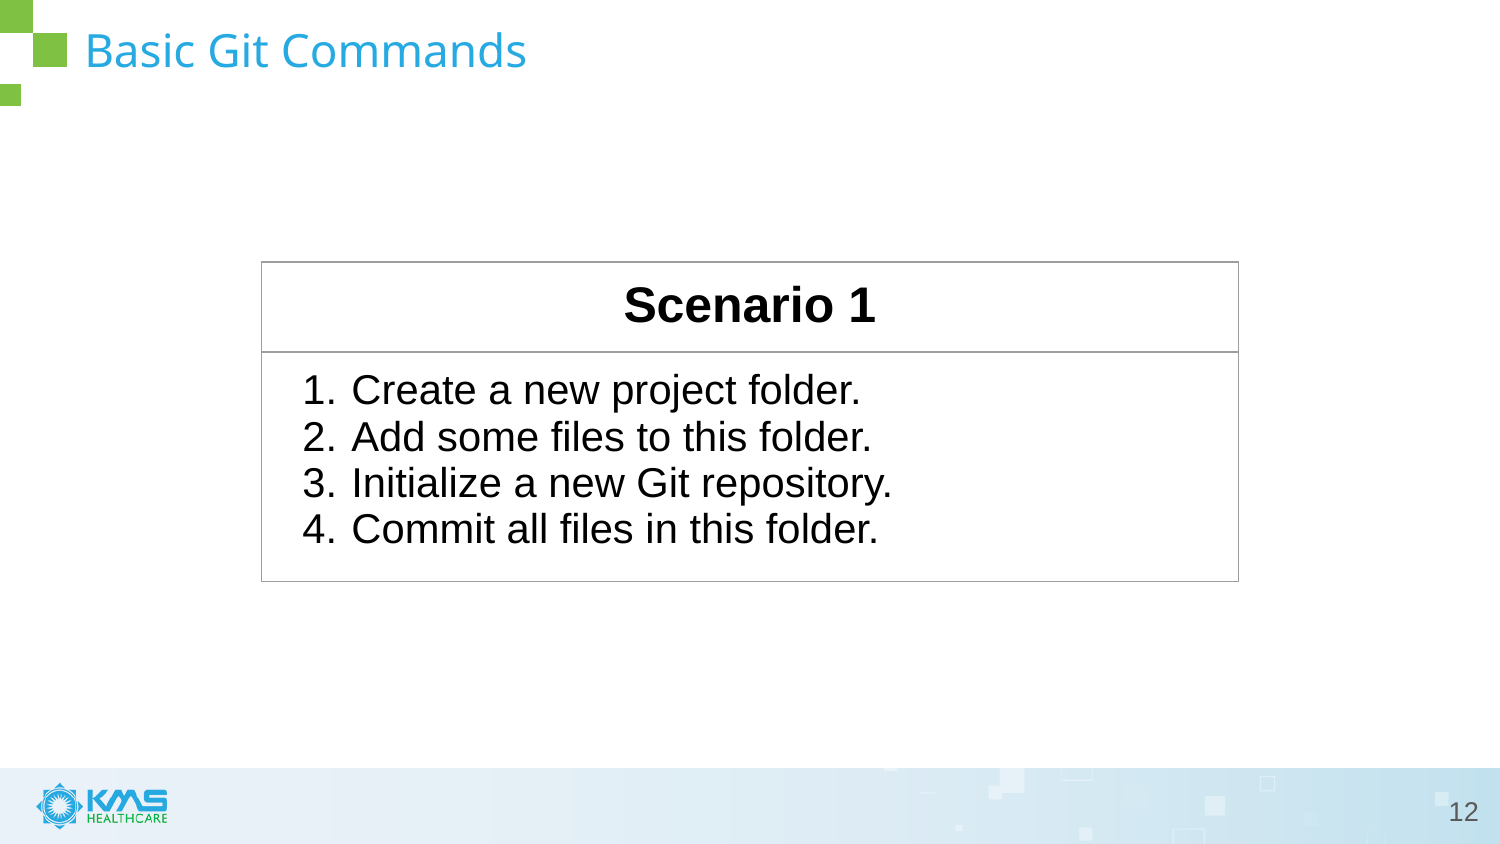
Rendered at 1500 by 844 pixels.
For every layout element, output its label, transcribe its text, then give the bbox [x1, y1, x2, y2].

title Basic Git Commands [69, 7, 1468, 102]
slide_number ‹#› [1403, 779, 1494, 844]
table_header Scenario 1 [262, 263, 1238, 351]
table_cell Create a new project folder. Add some files to this folder. Initialize a new Git repository. Commit all files in this folder. [262, 353, 1238, 581]
picture [0, 0, 1500, 844]
